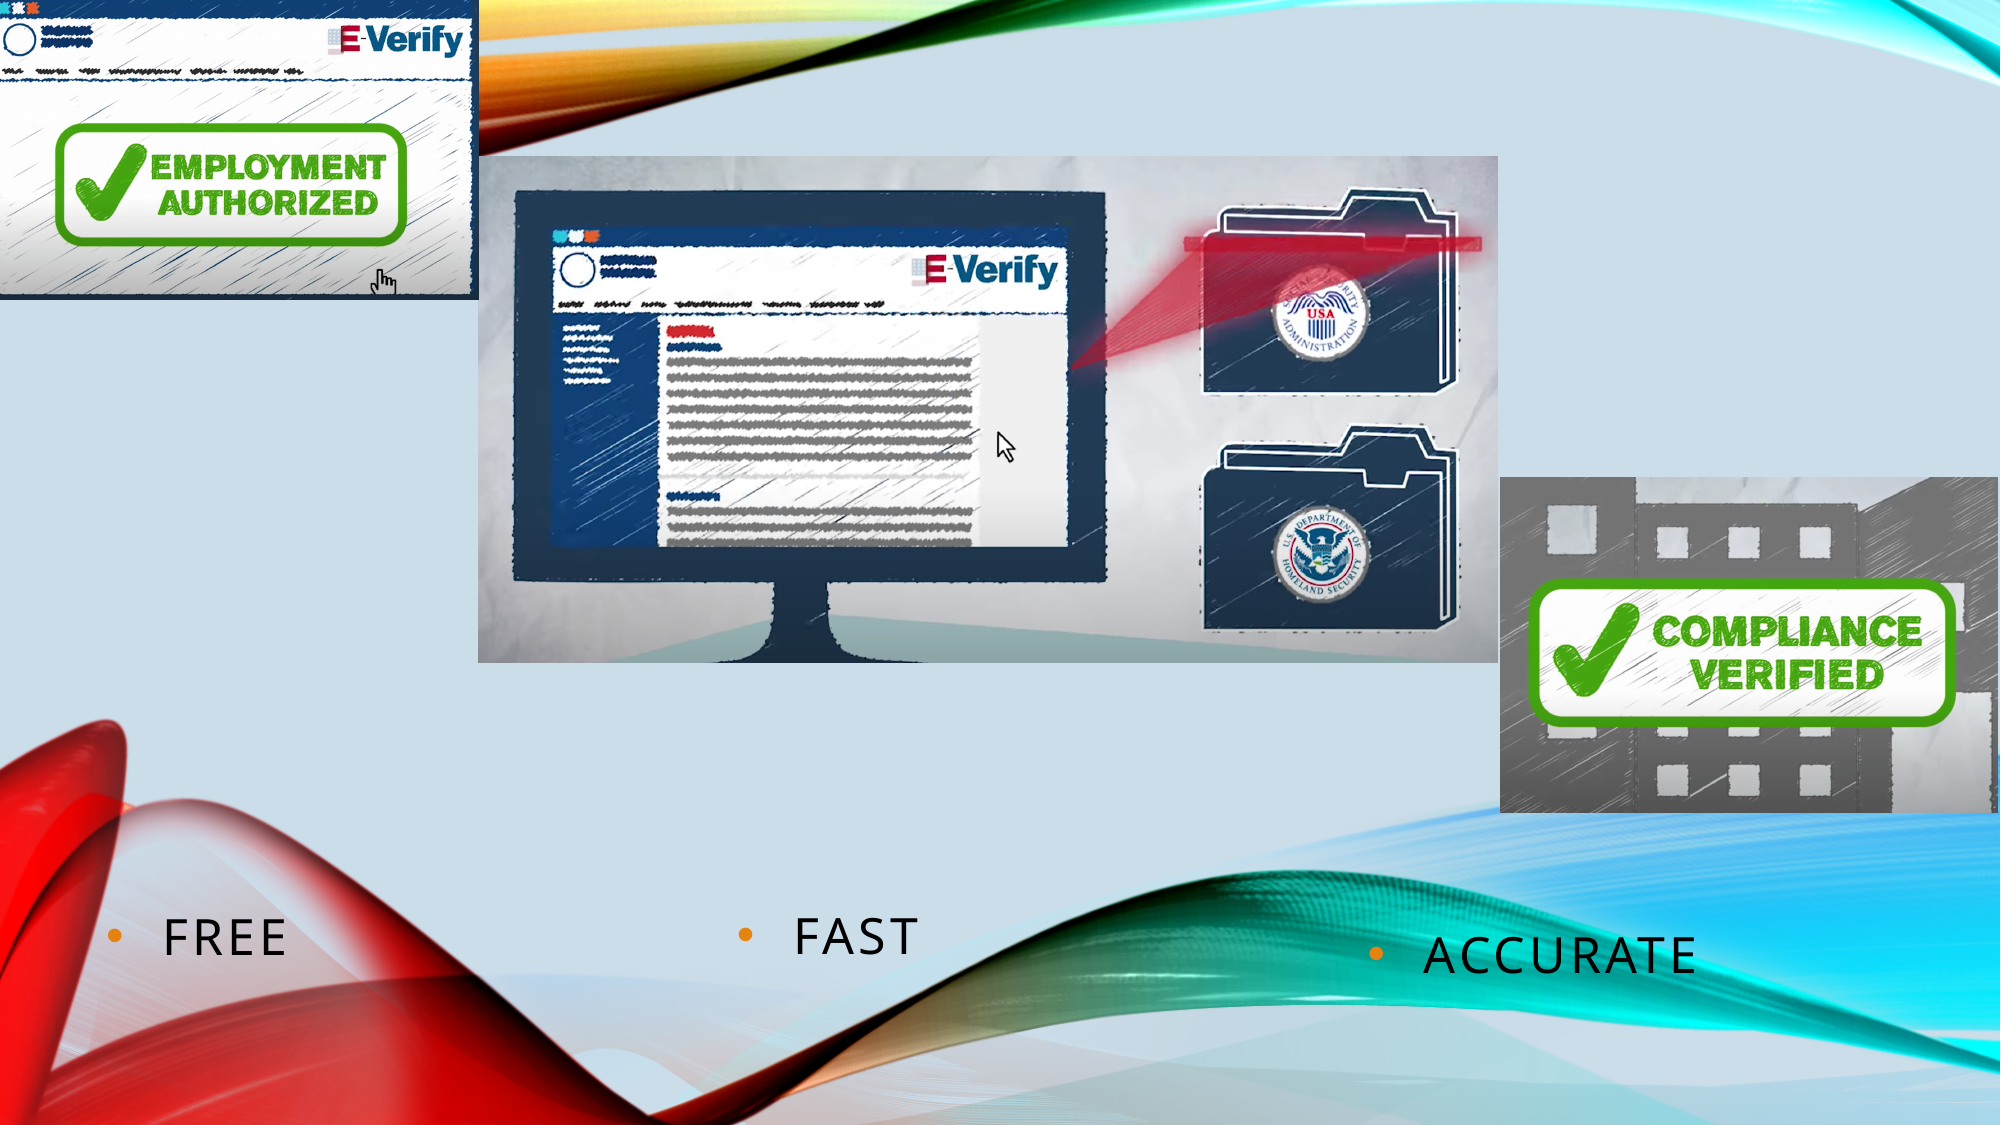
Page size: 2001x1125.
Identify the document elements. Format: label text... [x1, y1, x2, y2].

text_box accurate [1352, 910, 1757, 1040]
text_box free [91, 891, 396, 1008]
picture [0, 0, 2000, 663]
picture [0, 477, 2000, 1125]
text_box fast [721, 890, 1026, 1006]
